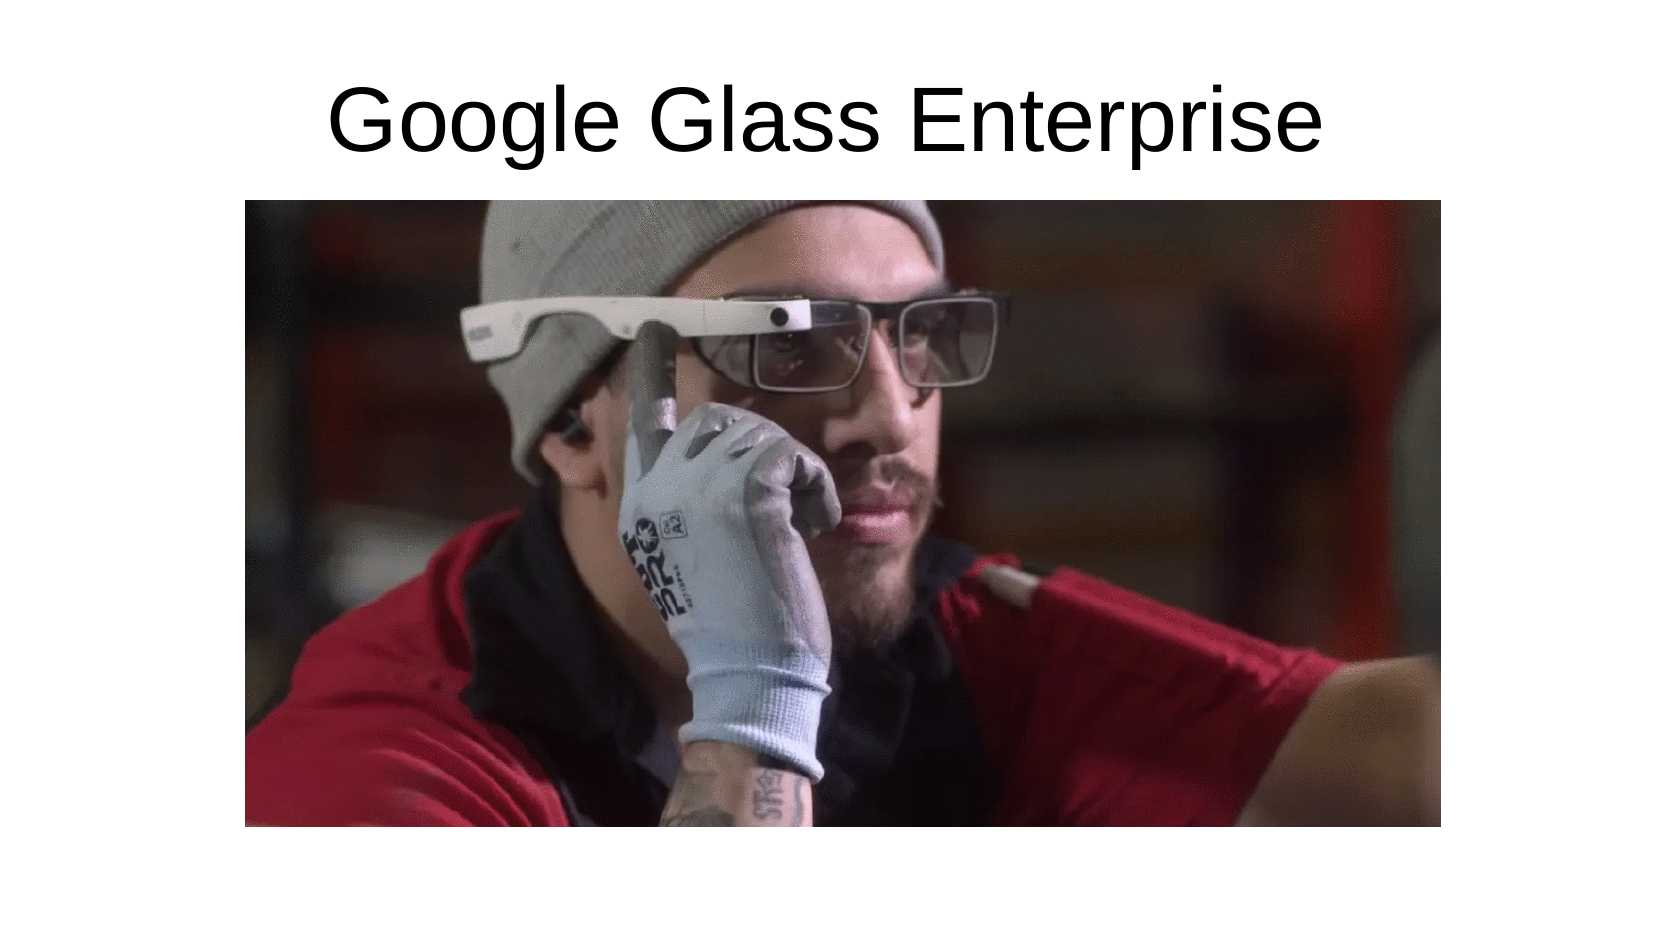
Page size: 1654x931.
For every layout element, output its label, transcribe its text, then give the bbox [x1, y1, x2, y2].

text_box Google Glass Enterprise [82, 59, 1571, 170]
picture [245, 200, 1442, 827]
